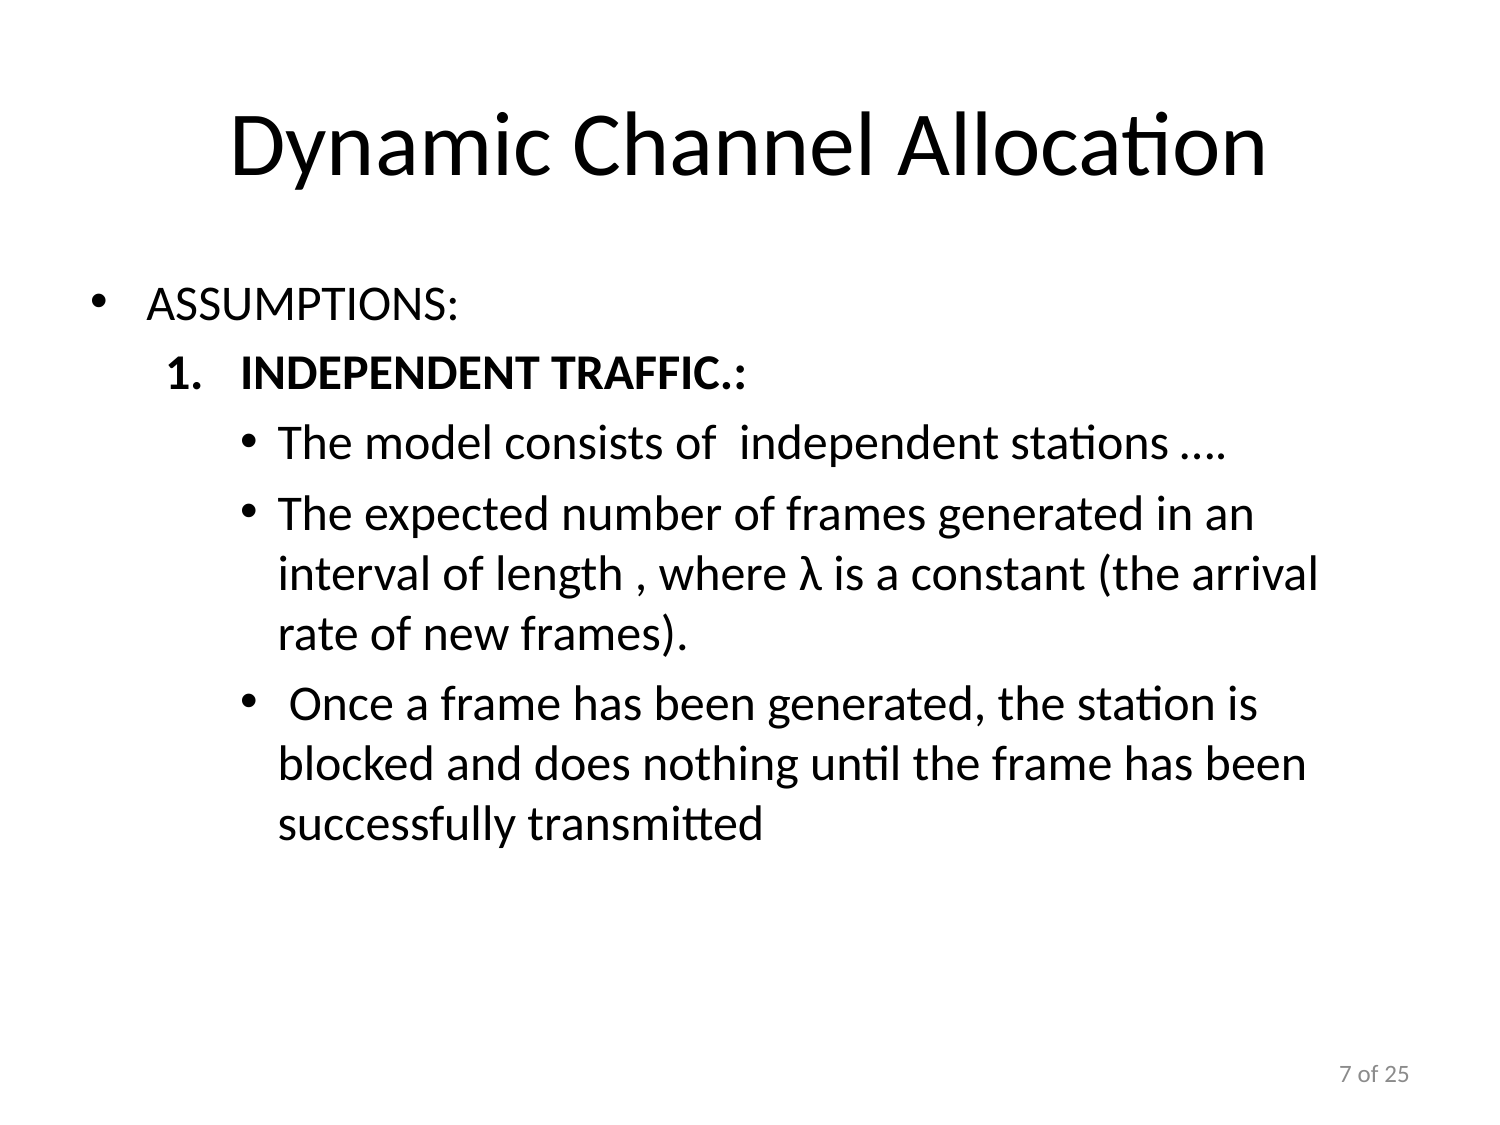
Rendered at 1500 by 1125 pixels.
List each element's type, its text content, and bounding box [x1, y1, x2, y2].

title Dynamic Channel Allocation [75, 45, 1425, 233]
slide_number 7 of 25 [1074, 1042, 1425, 1103]
